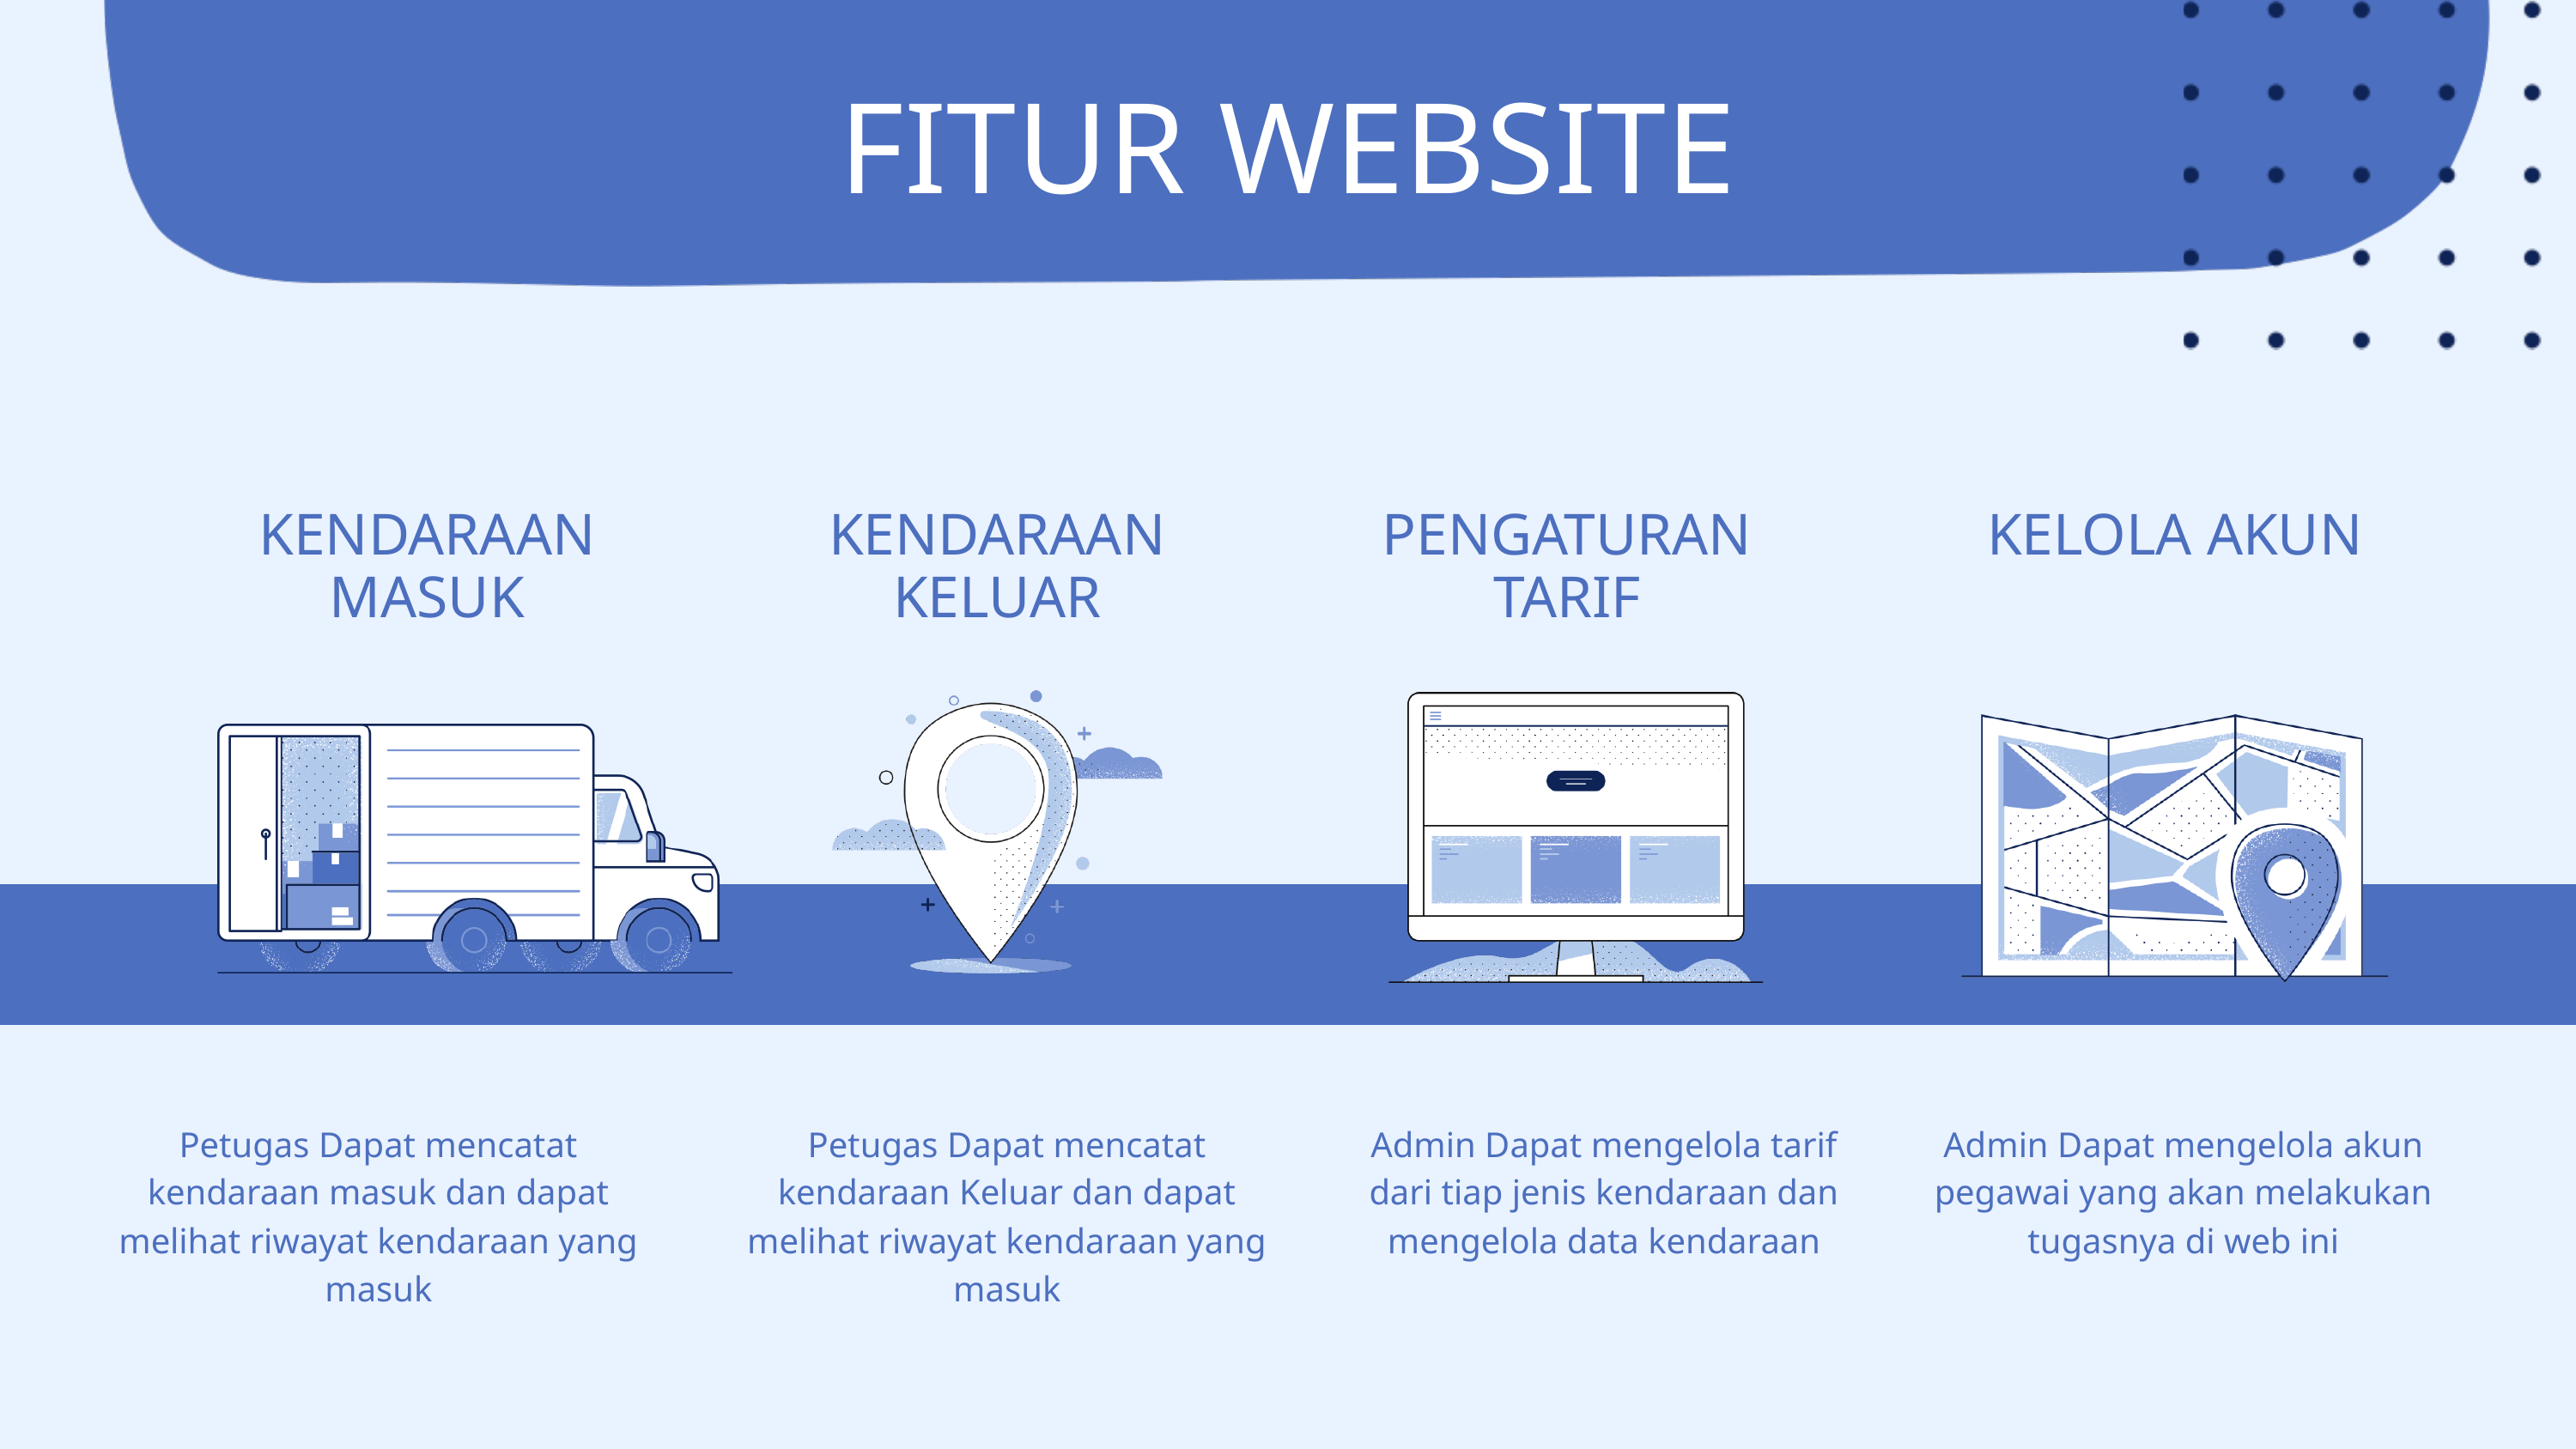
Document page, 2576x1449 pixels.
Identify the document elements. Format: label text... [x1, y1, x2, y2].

text_box KELOLA AKUN [1965, 504, 2385, 567]
text_box Admin Dapat mengelola tarif dari tiap jenis kendaraan dan mengelola data kendaraan [1357, 1116, 1851, 1260]
text_box Petugas Dapat mencatat kendaraan masuk dan dapat melihat riwayat kendaraan yang masuk [104, 1116, 653, 1308]
text_box [104, 0, 2183, 287]
text_box Admin Dapat mengelola akun pegawai yang akan melakukan tugasnya di web ini [1931, 1116, 2436, 1260]
text_box KENDARAAN KELUAR [787, 504, 1207, 629]
text_box Petugas Dapat mencatat kendaraan Keluar dan dapat melihat riwayat kendaraan yang masuk [732, 1116, 1282, 1308]
text_box KENDARAAN MASUK [217, 504, 638, 629]
text_box [1961, 714, 2389, 881]
text_box [1388, 692, 1764, 881]
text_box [0, 883, 2576, 1026]
text_box [217, 724, 733, 881]
text_box [832, 690, 1163, 881]
text_box PENGATURAN TARIF [1357, 504, 1777, 629]
text_box [2183, 0, 2576, 350]
text_box FITUR WEBSITE [581, 81, 1995, 219]
